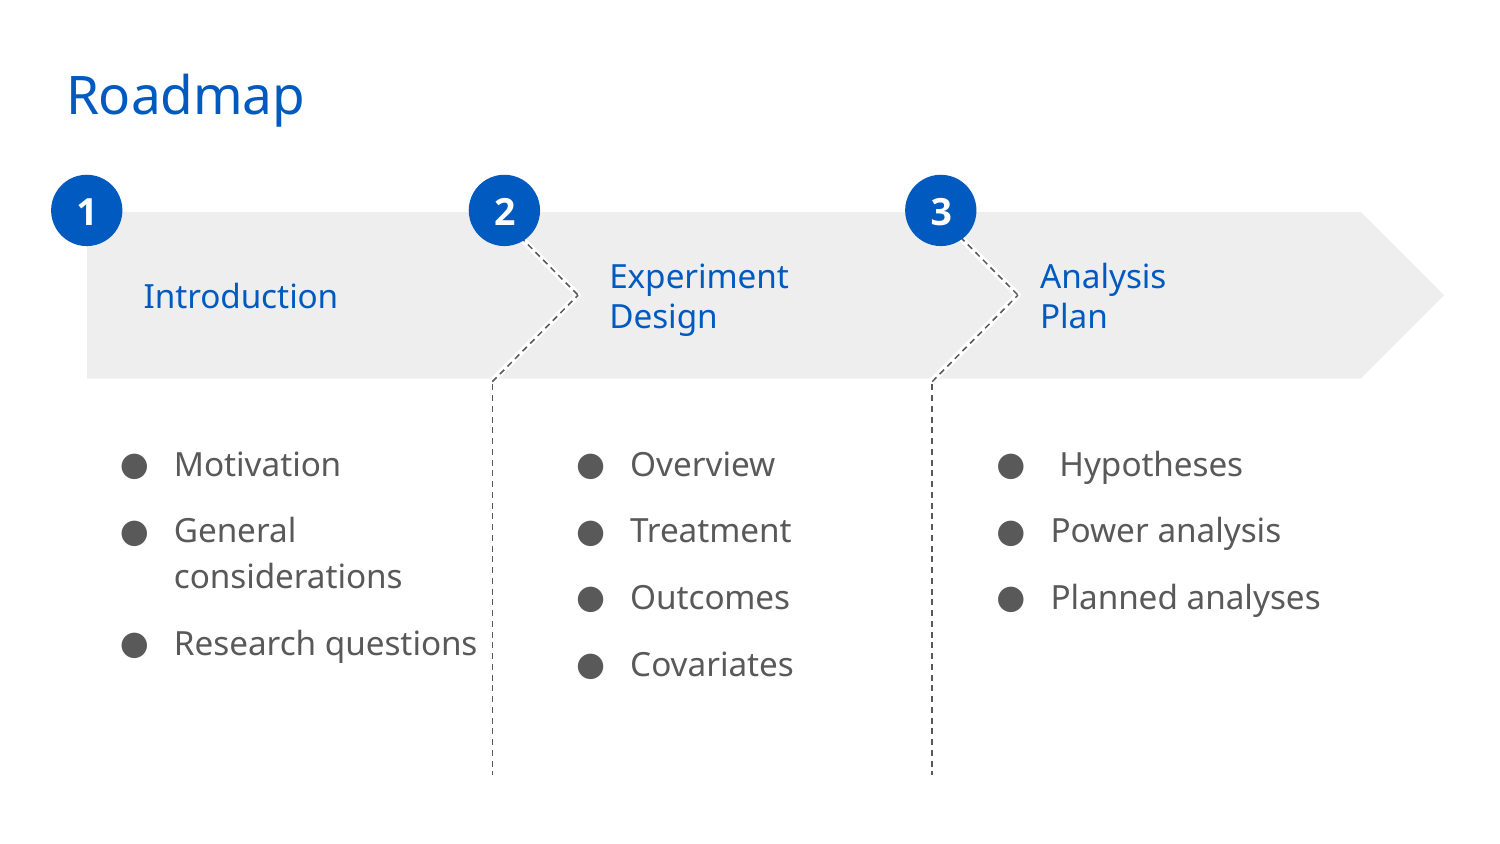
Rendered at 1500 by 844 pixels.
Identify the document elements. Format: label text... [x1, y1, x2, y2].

list Motivation General considerations Research questions [83, 421, 504, 800]
text_box 2 [468, 174, 541, 244]
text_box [492, 298, 579, 382]
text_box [937, 213, 1019, 296]
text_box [497, 213, 579, 296]
text_box 3 [905, 174, 977, 245]
text_box 1 [51, 174, 123, 247]
list Hypotheses Power analysis Planned analyses [960, 421, 1381, 800]
text_box Analysis Plan [977, 208, 1449, 382]
text_box Experiment Design [540, 208, 932, 382]
title Roadmap [51, 46, 1449, 141]
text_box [931, 294, 1019, 382]
text_box Introduction [83, 208, 492, 382]
list Overview Treatment Outcomes Covariates [540, 421, 960, 800]
